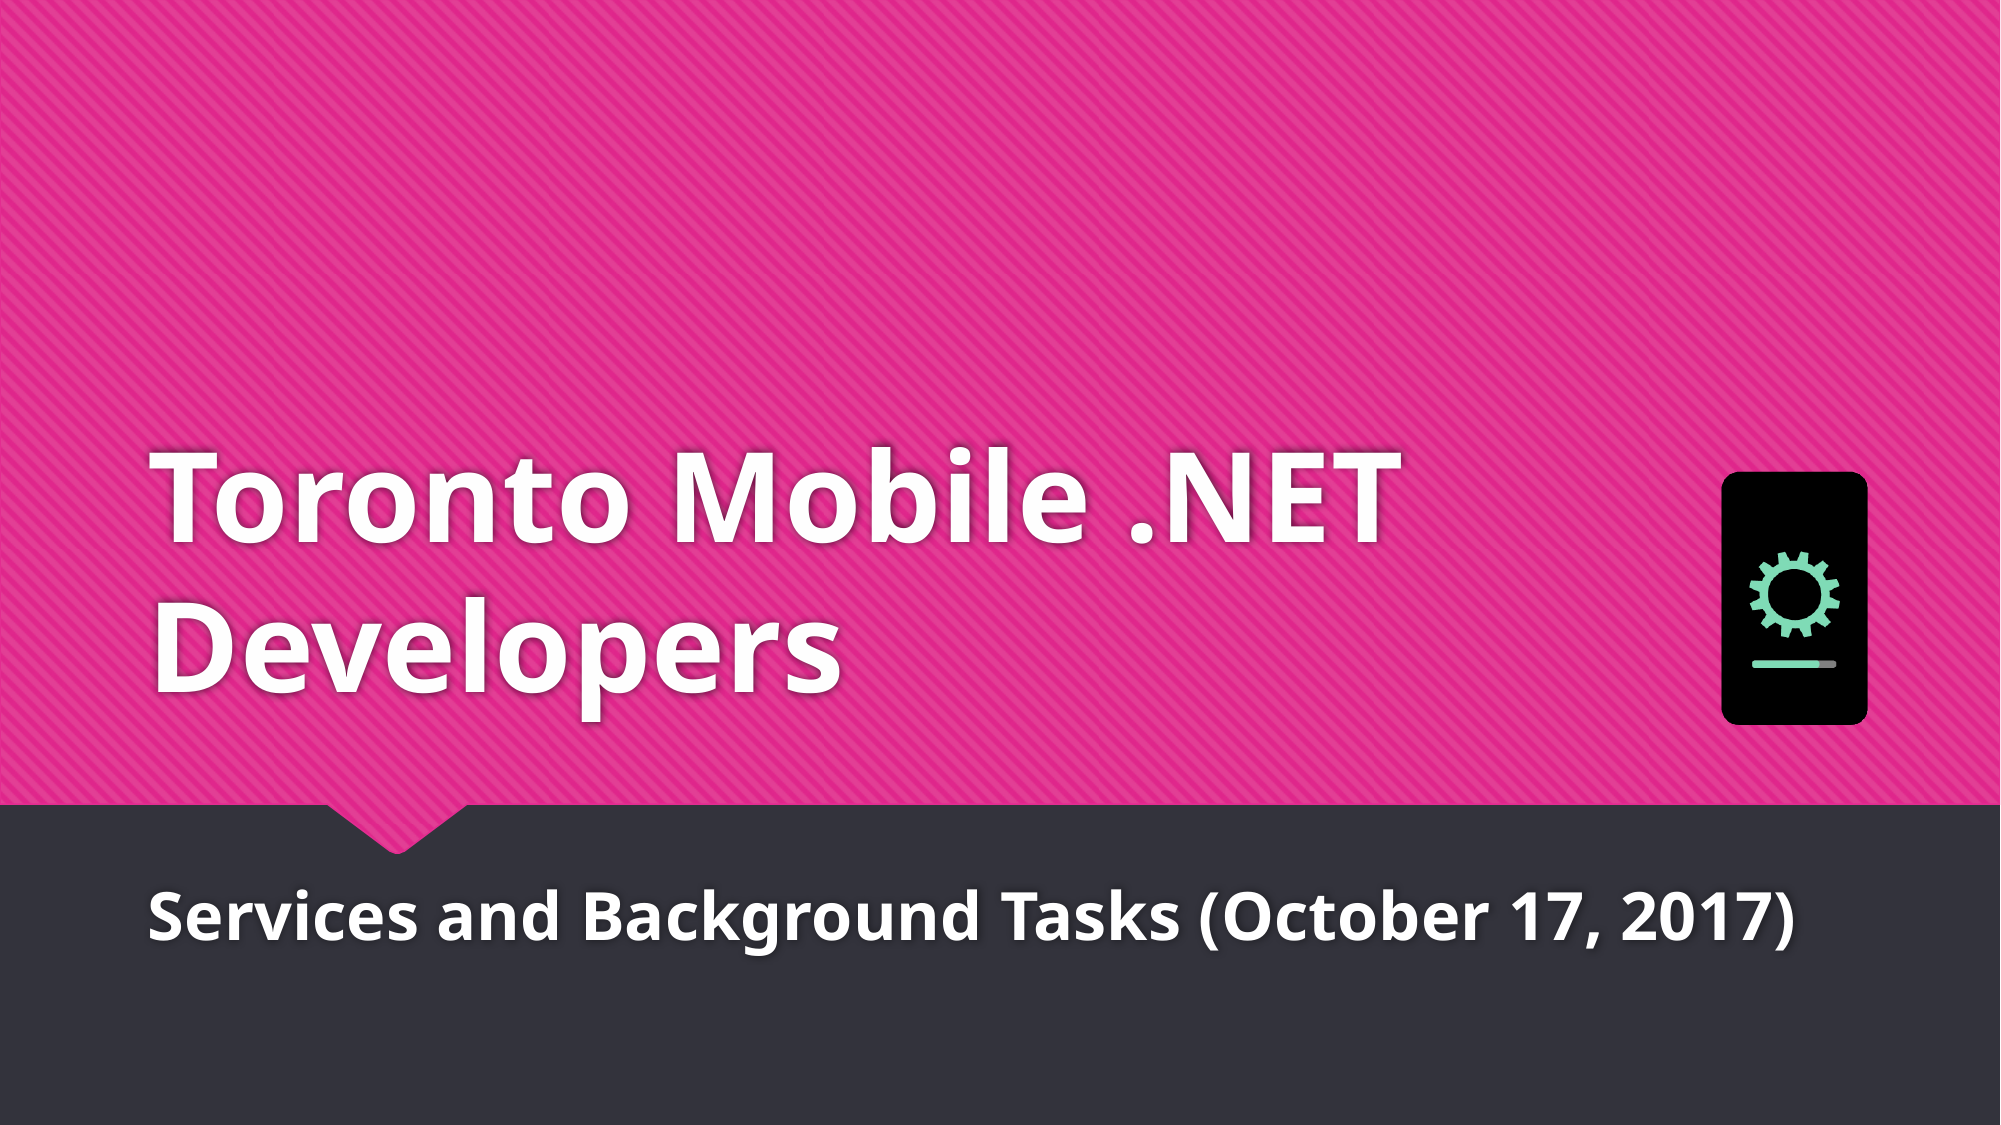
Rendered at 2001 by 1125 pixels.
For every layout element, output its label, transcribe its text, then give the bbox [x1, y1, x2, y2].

picture [1721, 471, 1868, 726]
subtitle Services and Background Tasks (October 17, 2017) [132, 866, 1868, 938]
title Toronto Mobile .NET Developers [132, 237, 1868, 726]
